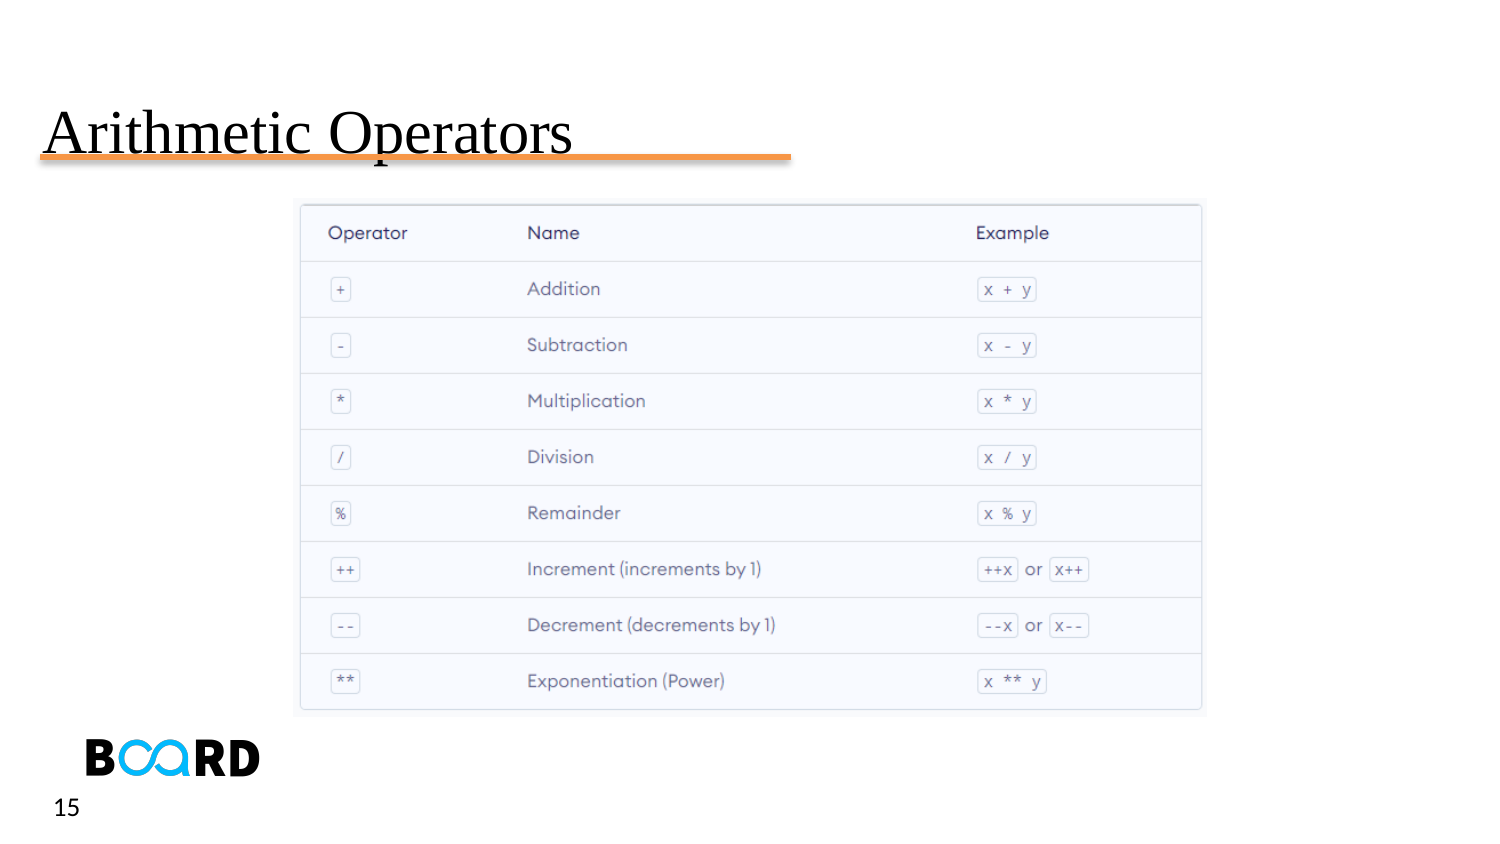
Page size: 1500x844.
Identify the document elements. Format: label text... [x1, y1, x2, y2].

picture [293, 197, 1207, 717]
slide_number ‹#› [5, 774, 96, 840]
title Arithmetic Operators [27, 33, 1378, 175]
picture [81, 734, 265, 782]
